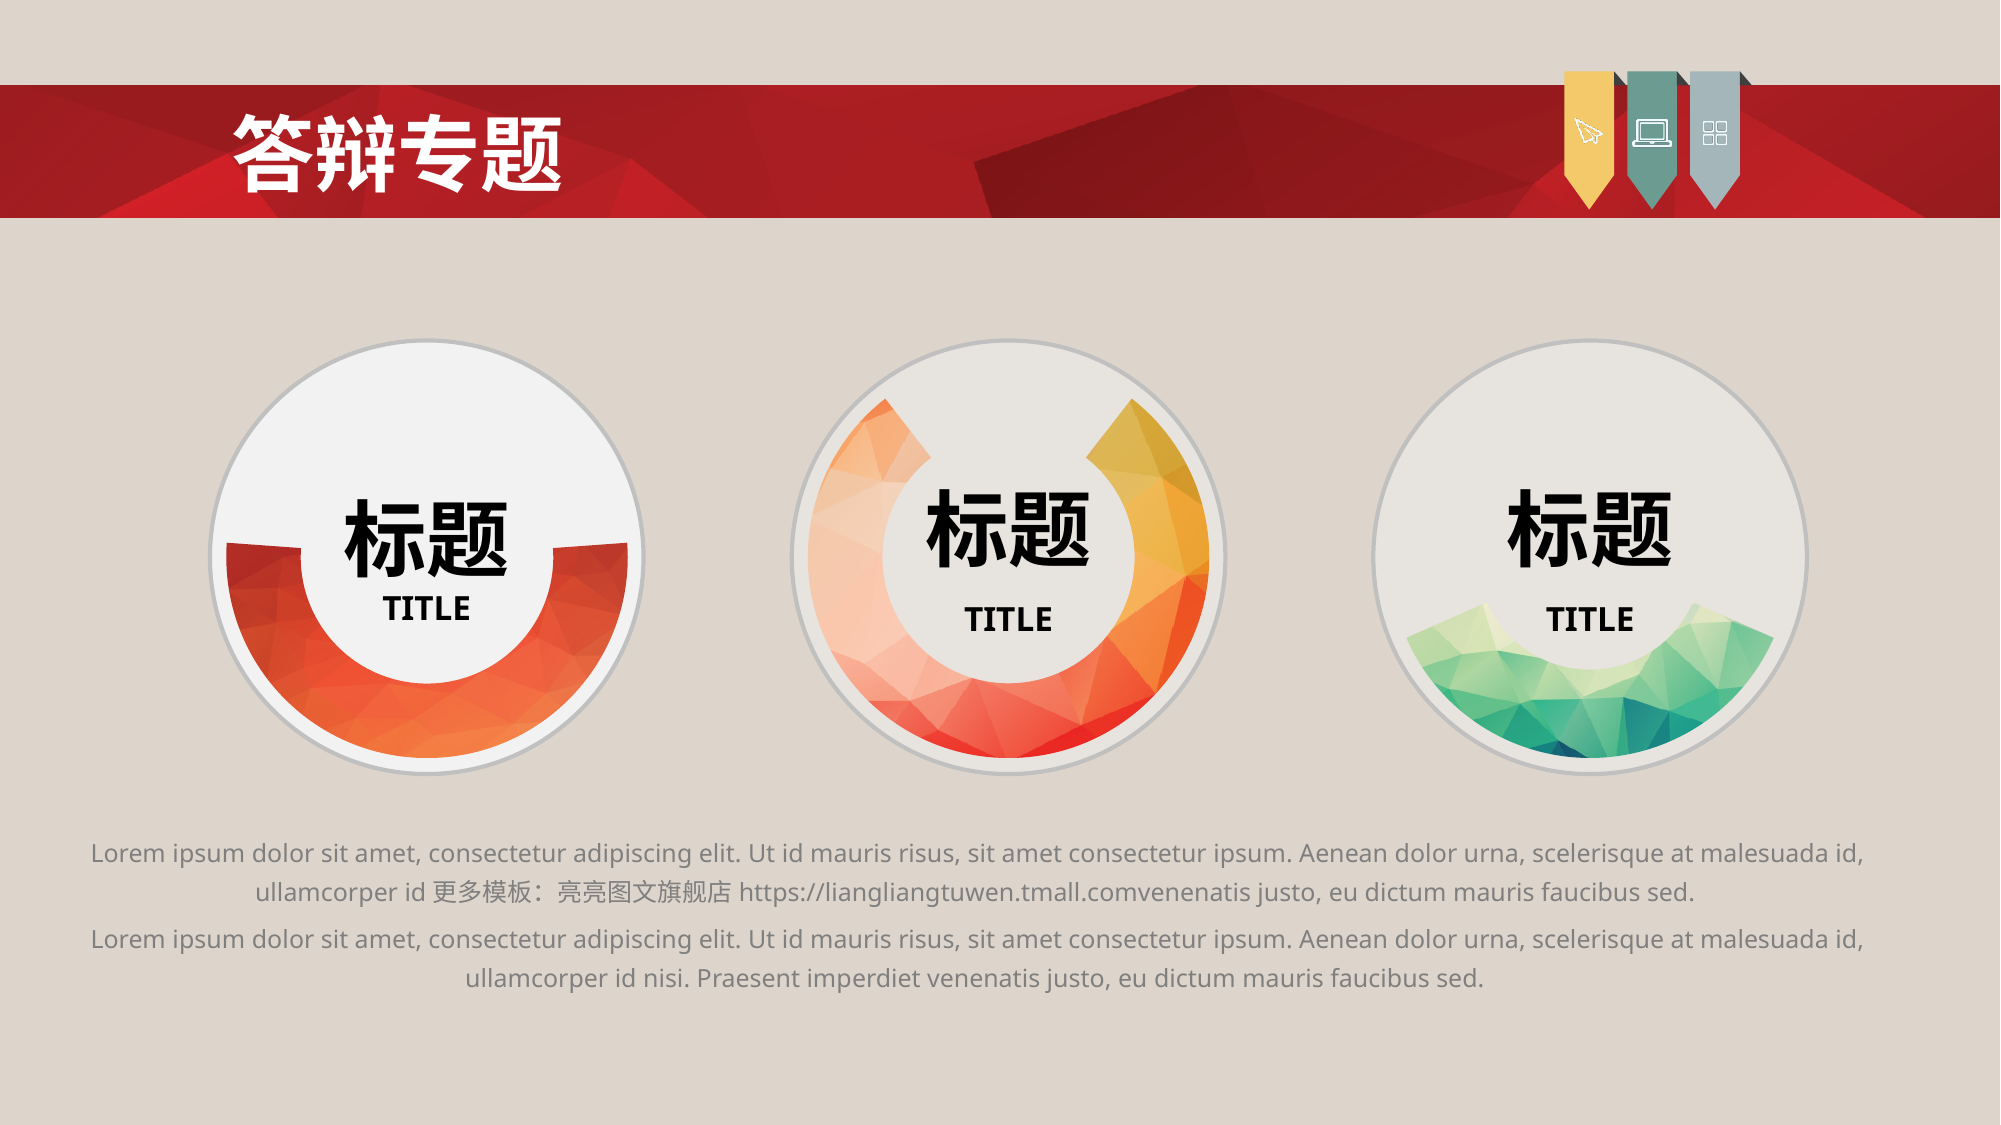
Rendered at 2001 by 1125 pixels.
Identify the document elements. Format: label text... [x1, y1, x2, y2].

text_box Lorem ipsum dolor sit amet, consectetur adipiscing elit. Ut id mauris risus, sit amet consectetur ipsum. Aenean dolor urna, scelerisque at malesuada id, ullamcorper id nisi. Praesent imperdiet venenatis justo, eu dictum mauris faucibus sed. [54, 914, 1904, 1079]
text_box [0, 71, 2000, 218]
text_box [209, 340, 1808, 775]
text_box Lorem ipsum dolor sit amet, consectetur adipiscing elit. Ut id mauris risus, sit amet consectetur ipsum. Aenean dolor urna, scelerisque at malesuada id, ullamcorper id更多模板：亮亮图文旗舰店https://liangliangtuwen.tmall.comvenenatis justo, eu dictum mauris faucibus sed. [54, 828, 1904, 914]
